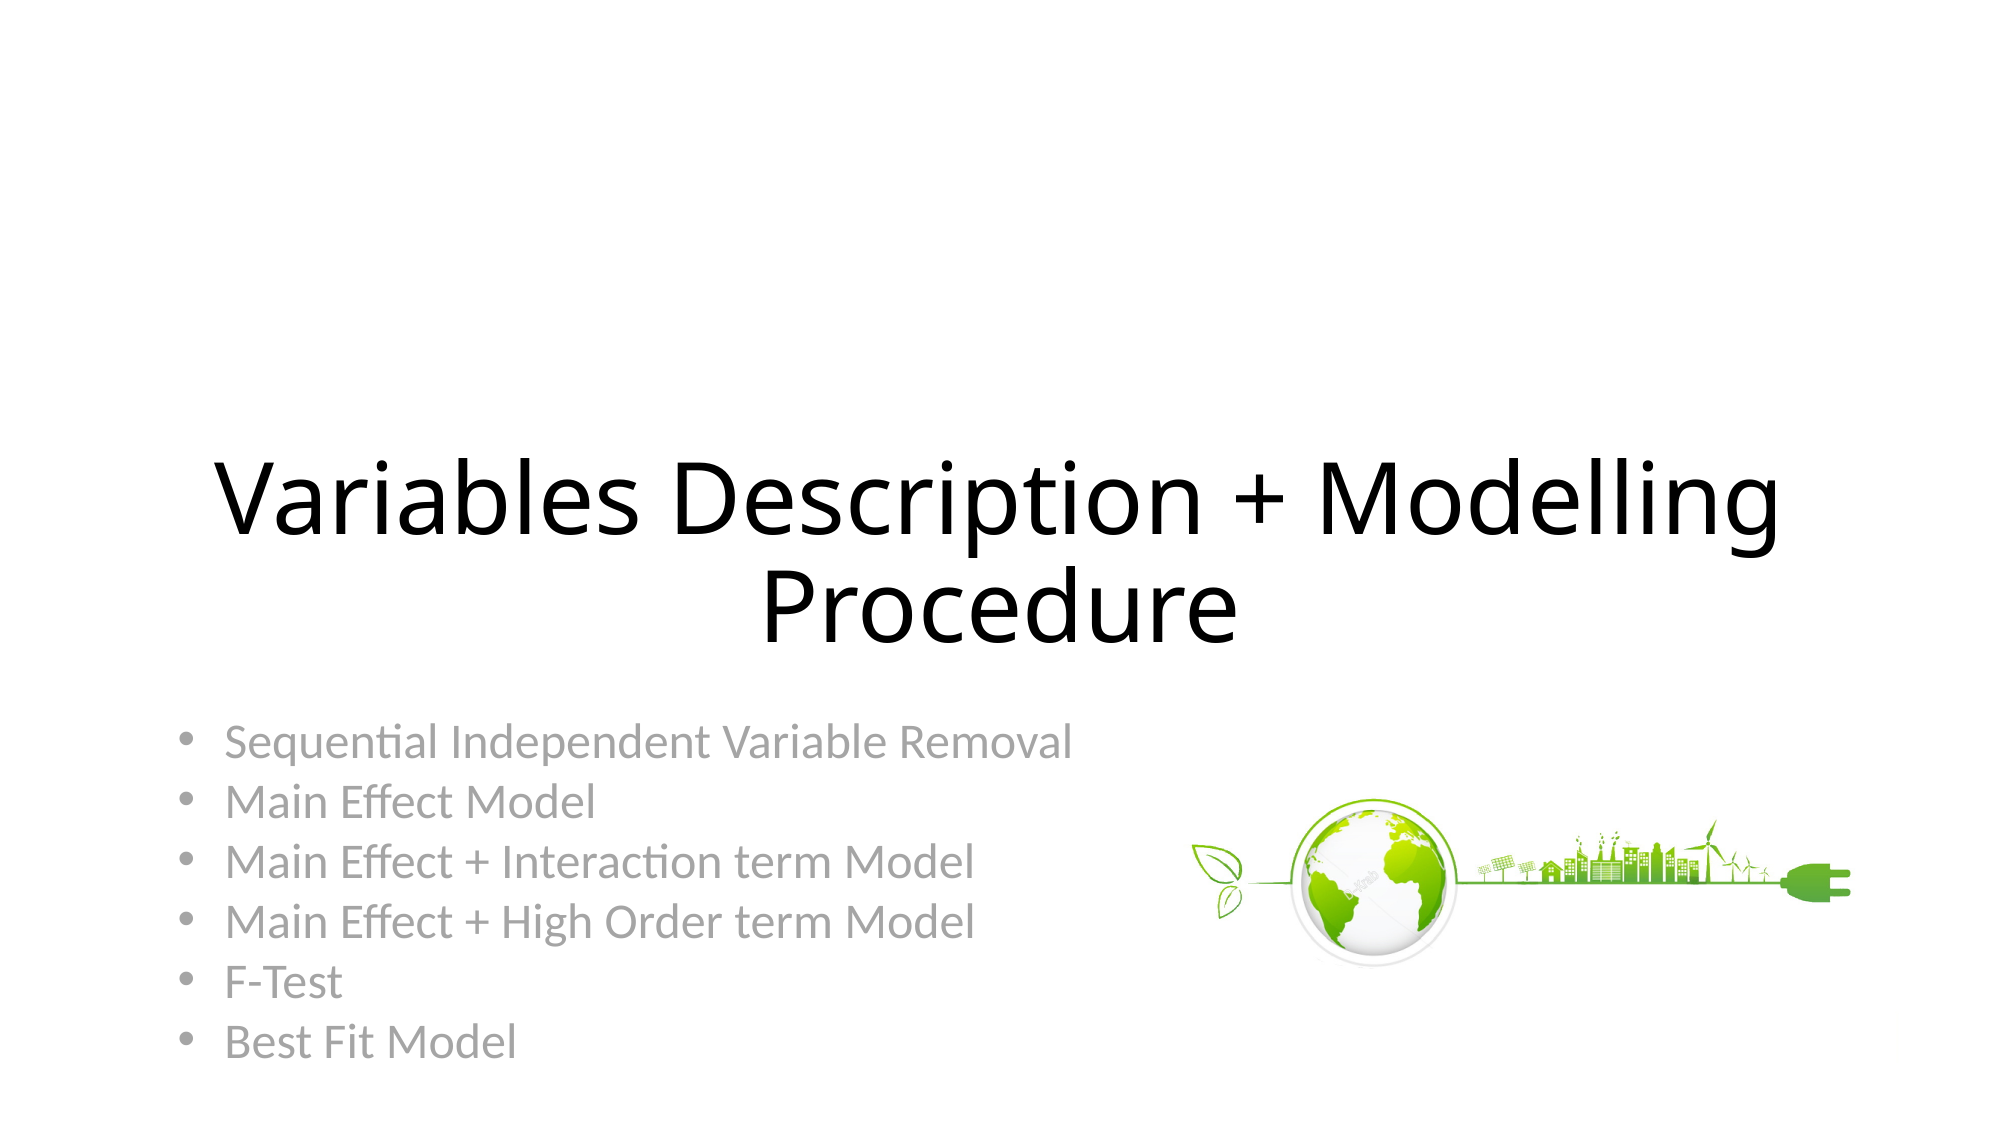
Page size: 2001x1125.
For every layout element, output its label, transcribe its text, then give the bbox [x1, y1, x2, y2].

text_box Sequential Independent Variable Removal Main Effect Model Main Effect + Interaction term Model Main Effect + High Order term Model F-Test Best Fit Model [162, 700, 1146, 1121]
title Variables Description + Modelling Procedure [137, 391, 1863, 822]
picture [1145, 751, 1899, 1063]
